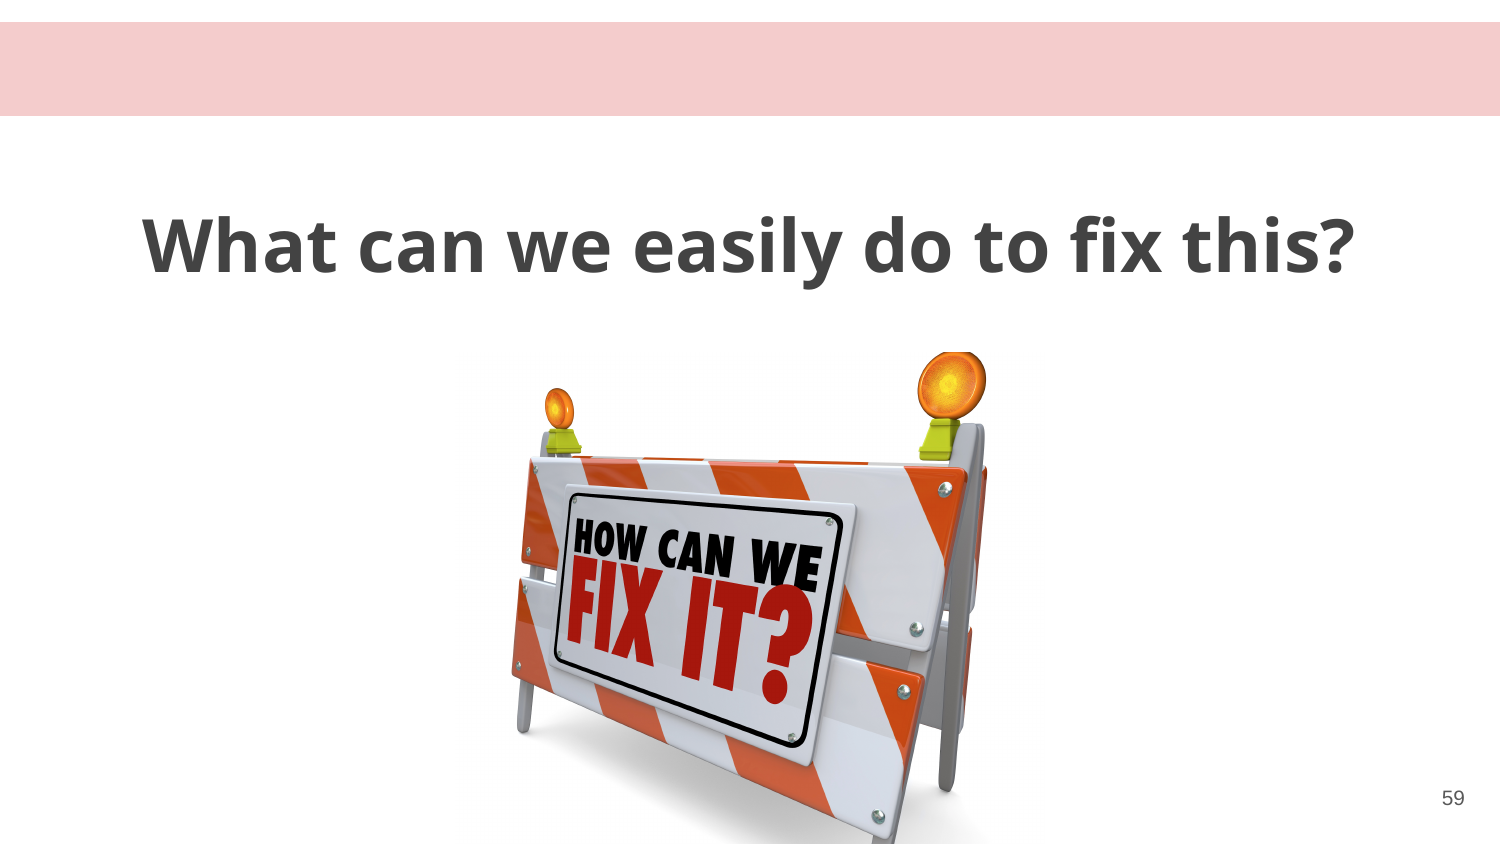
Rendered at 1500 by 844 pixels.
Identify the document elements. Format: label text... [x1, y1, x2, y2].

slide_number 59 [1389, 764, 1480, 830]
list What can we easily do to fix this? [127, 170, 1373, 308]
picture [454, 352, 1046, 844]
